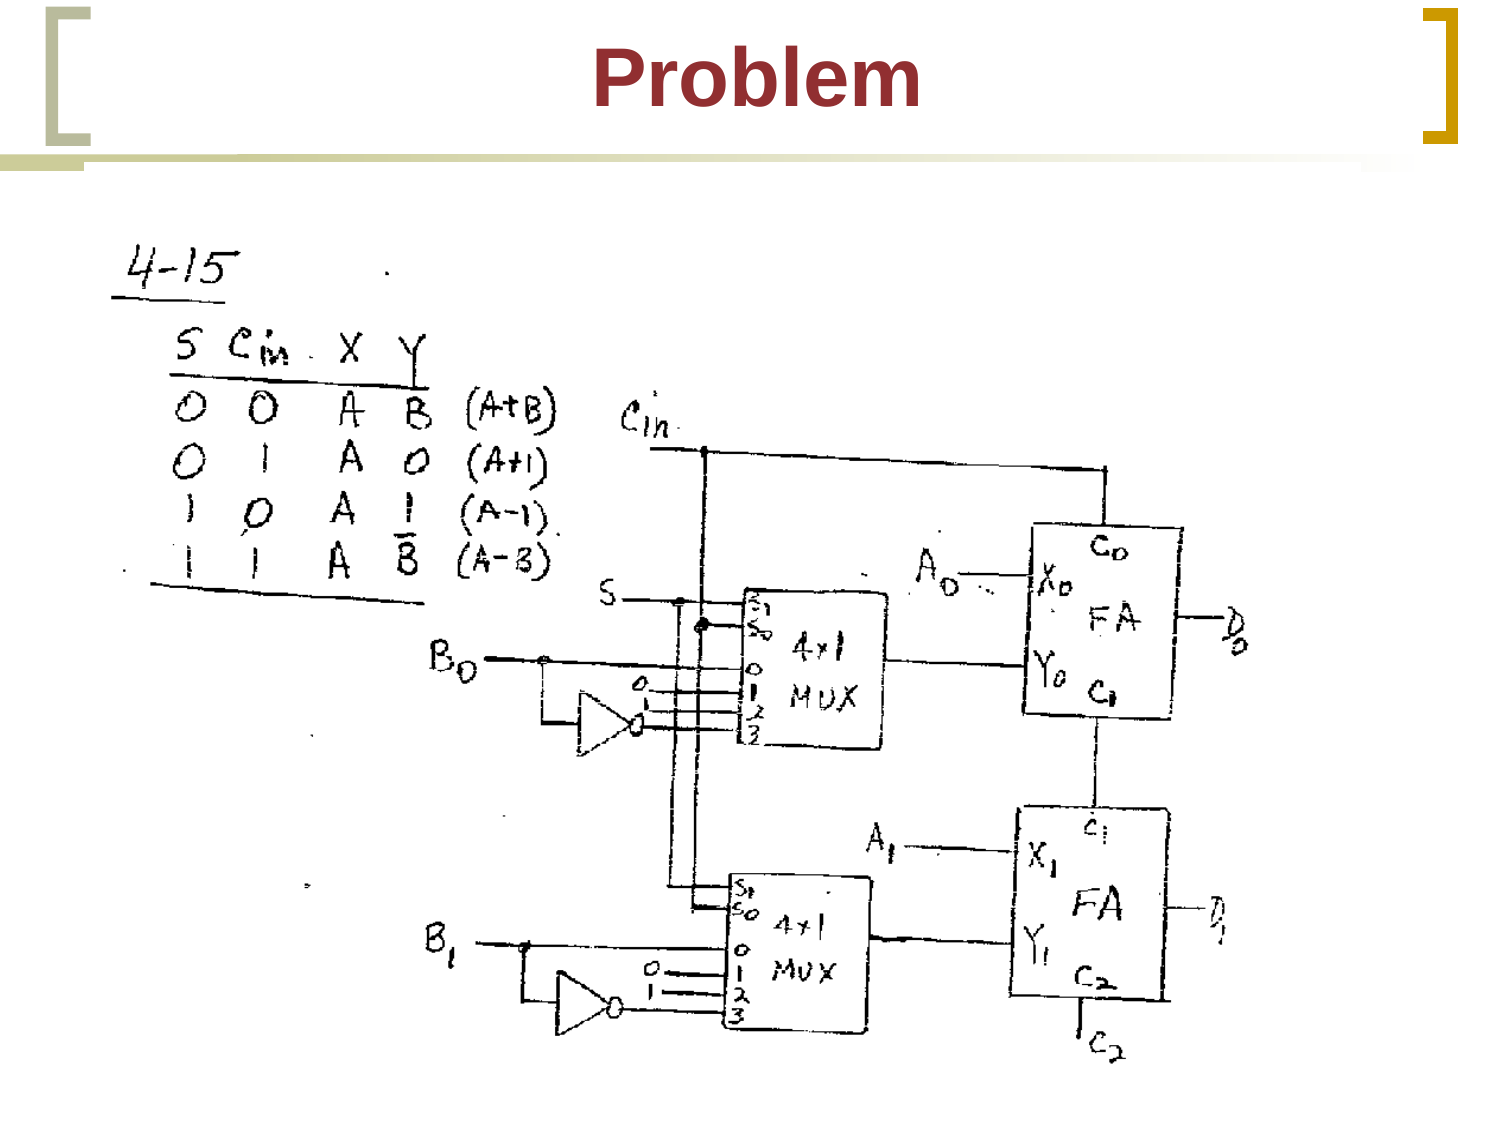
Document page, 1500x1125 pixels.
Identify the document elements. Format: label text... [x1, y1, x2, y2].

title Problem [91, 17, 1425, 130]
picture [84, 162, 1361, 1111]
